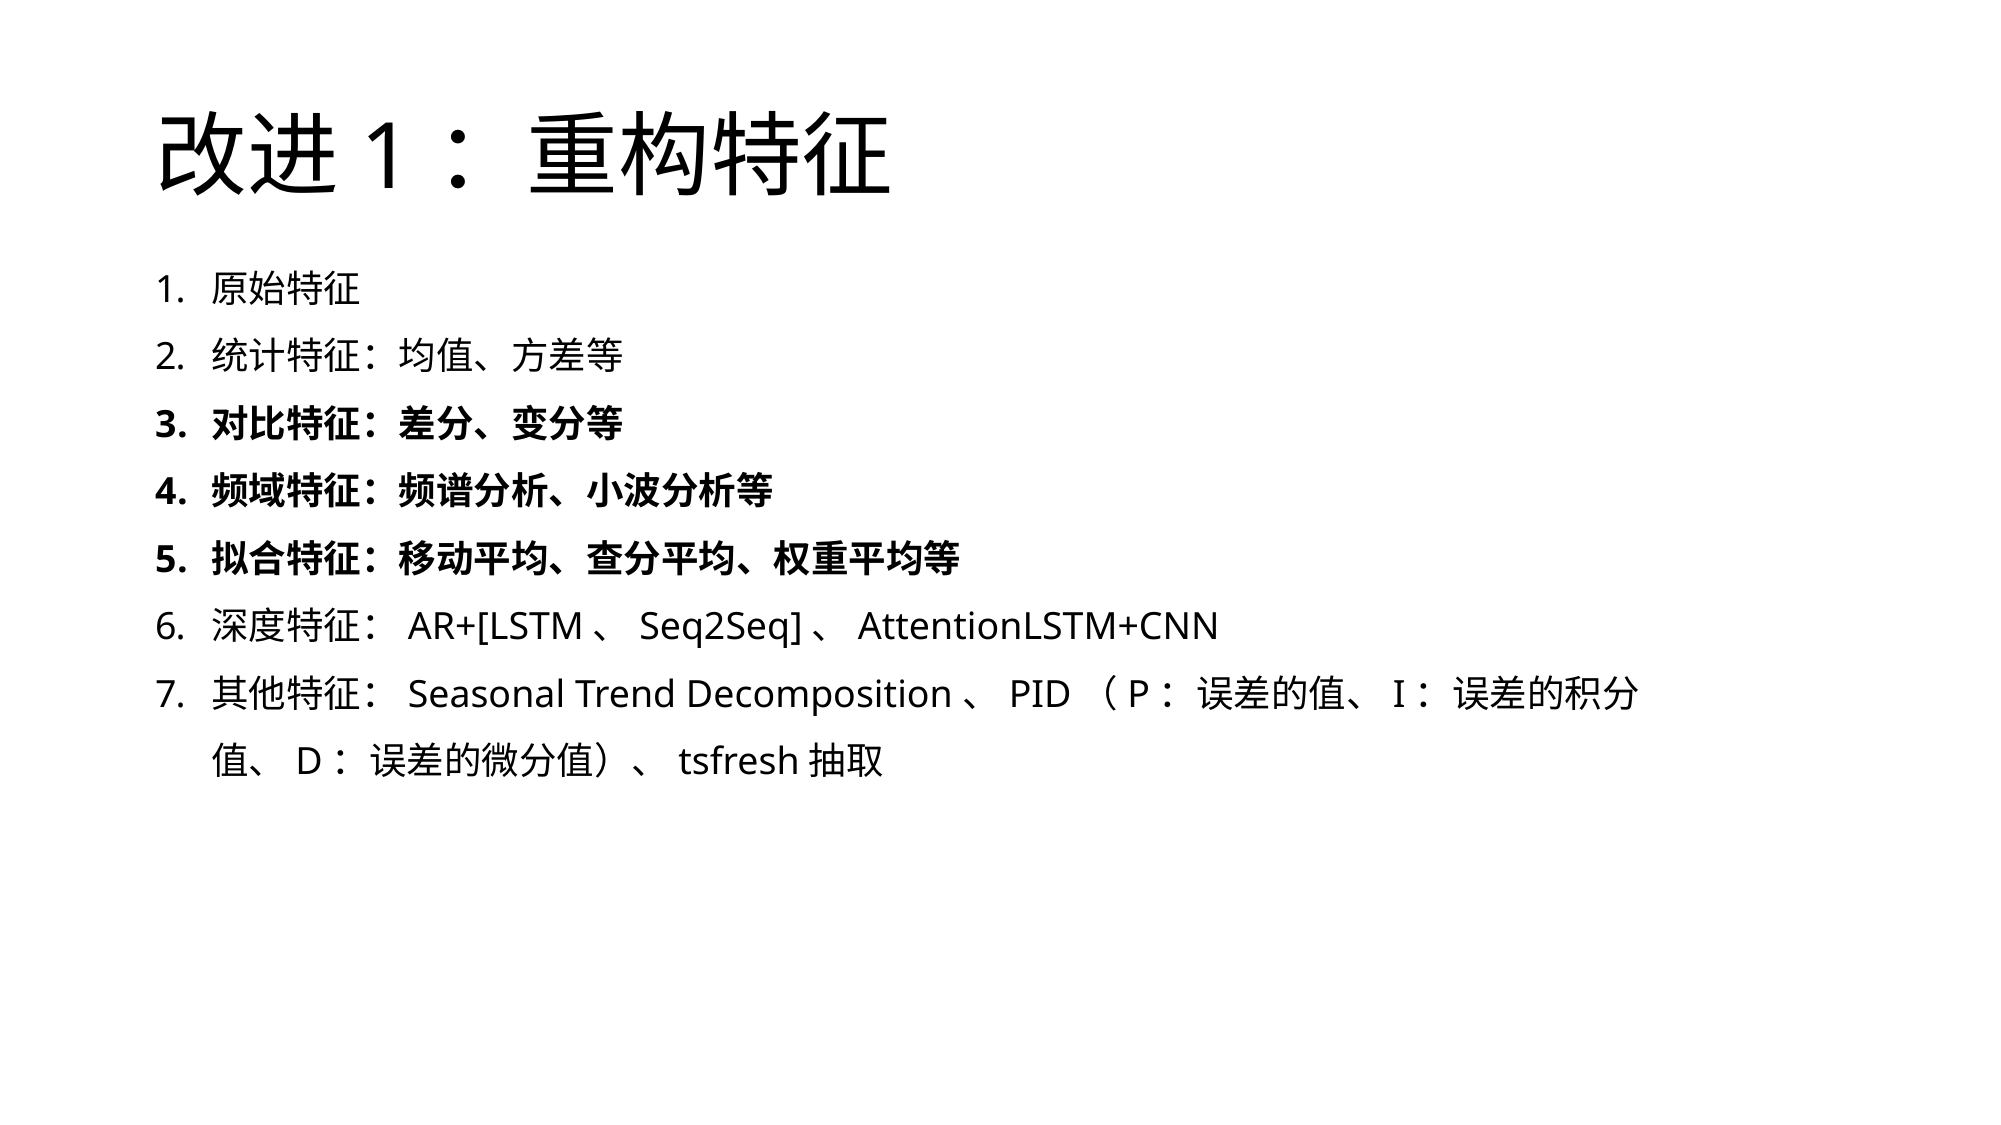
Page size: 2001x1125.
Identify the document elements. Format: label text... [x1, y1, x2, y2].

text_box 原始特征 统计特征：均值、方差等 对比特征：差分、变分等 频域特征：频谱分析、小波分析等 拟合特征：移动平均、查分平均、权重平均等 深度特征：AR+[LSTM、Seq2Seq]、AttentionLSTM+CNN 其他特征：Seasonal Trend Decomposition、PID（P：误差的值、I：误差的积分值、D：误差的微分值）、tsfresh抽取 [140, 234, 1769, 790]
title 改进1：重构特征 [140, 49, 1866, 268]
